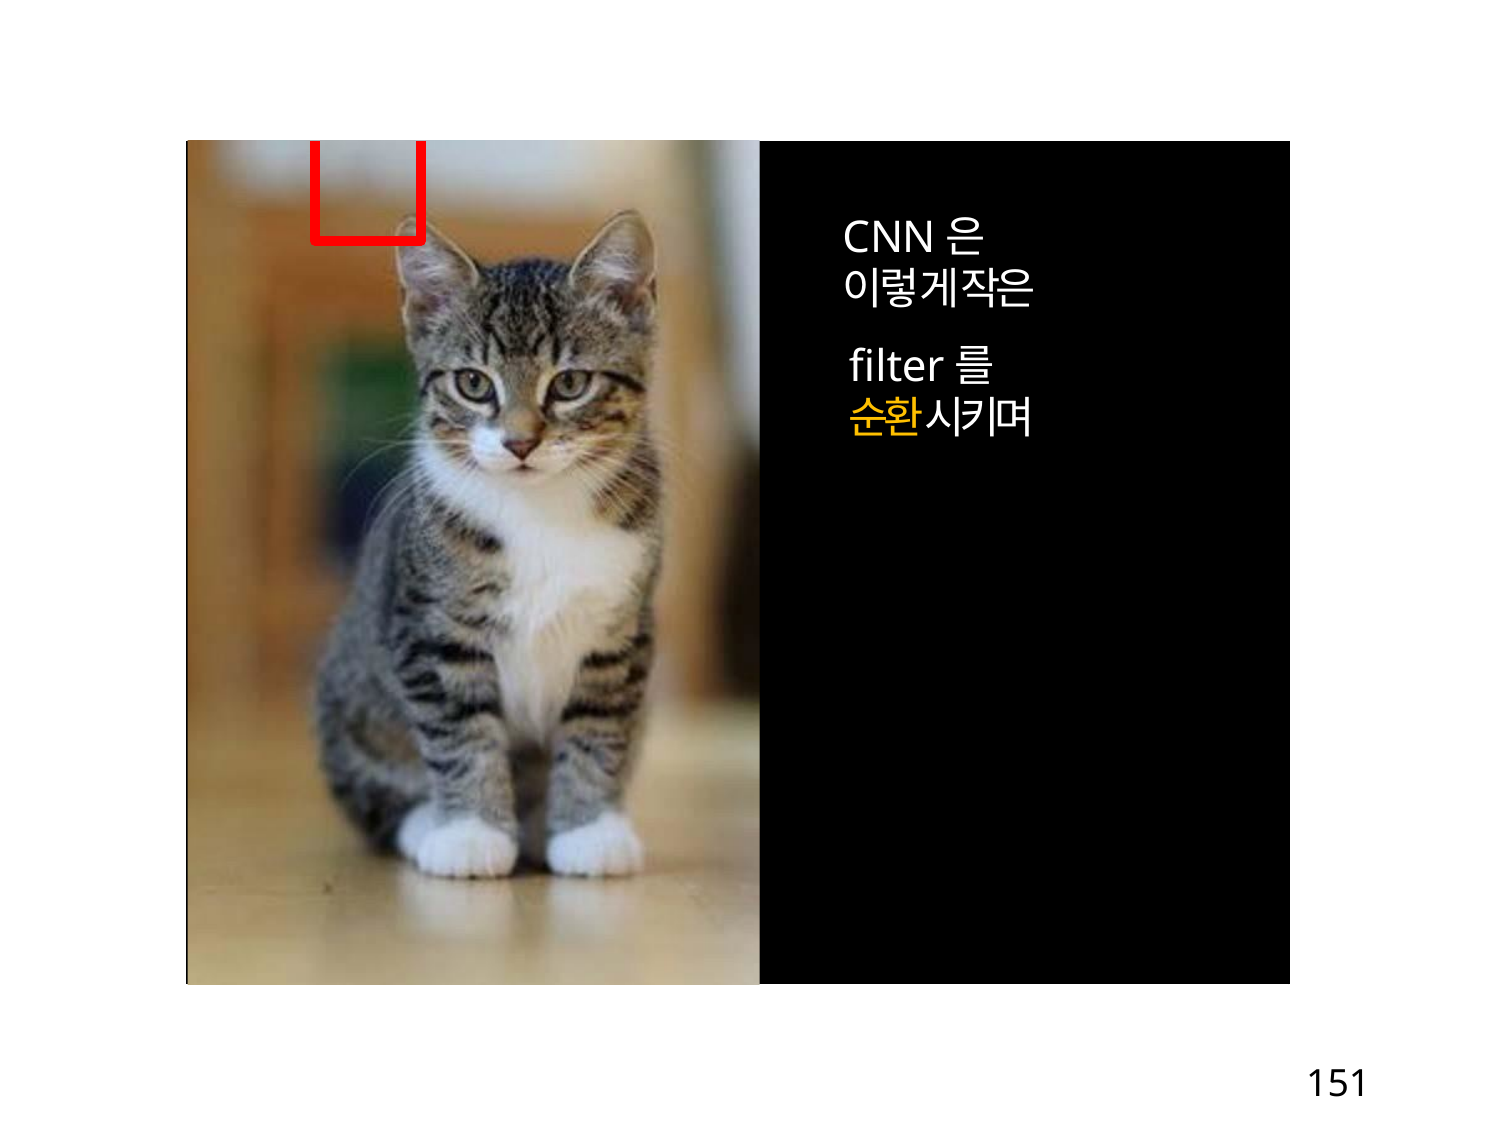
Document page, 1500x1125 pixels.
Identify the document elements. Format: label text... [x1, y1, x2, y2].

text_box [760, 140, 1288, 985]
text_box [187, 140, 760, 985]
text_box CNN은 이렇게작은 filter를 순환시키며 [840, 208, 1187, 442]
text_box [314, 140, 421, 242]
